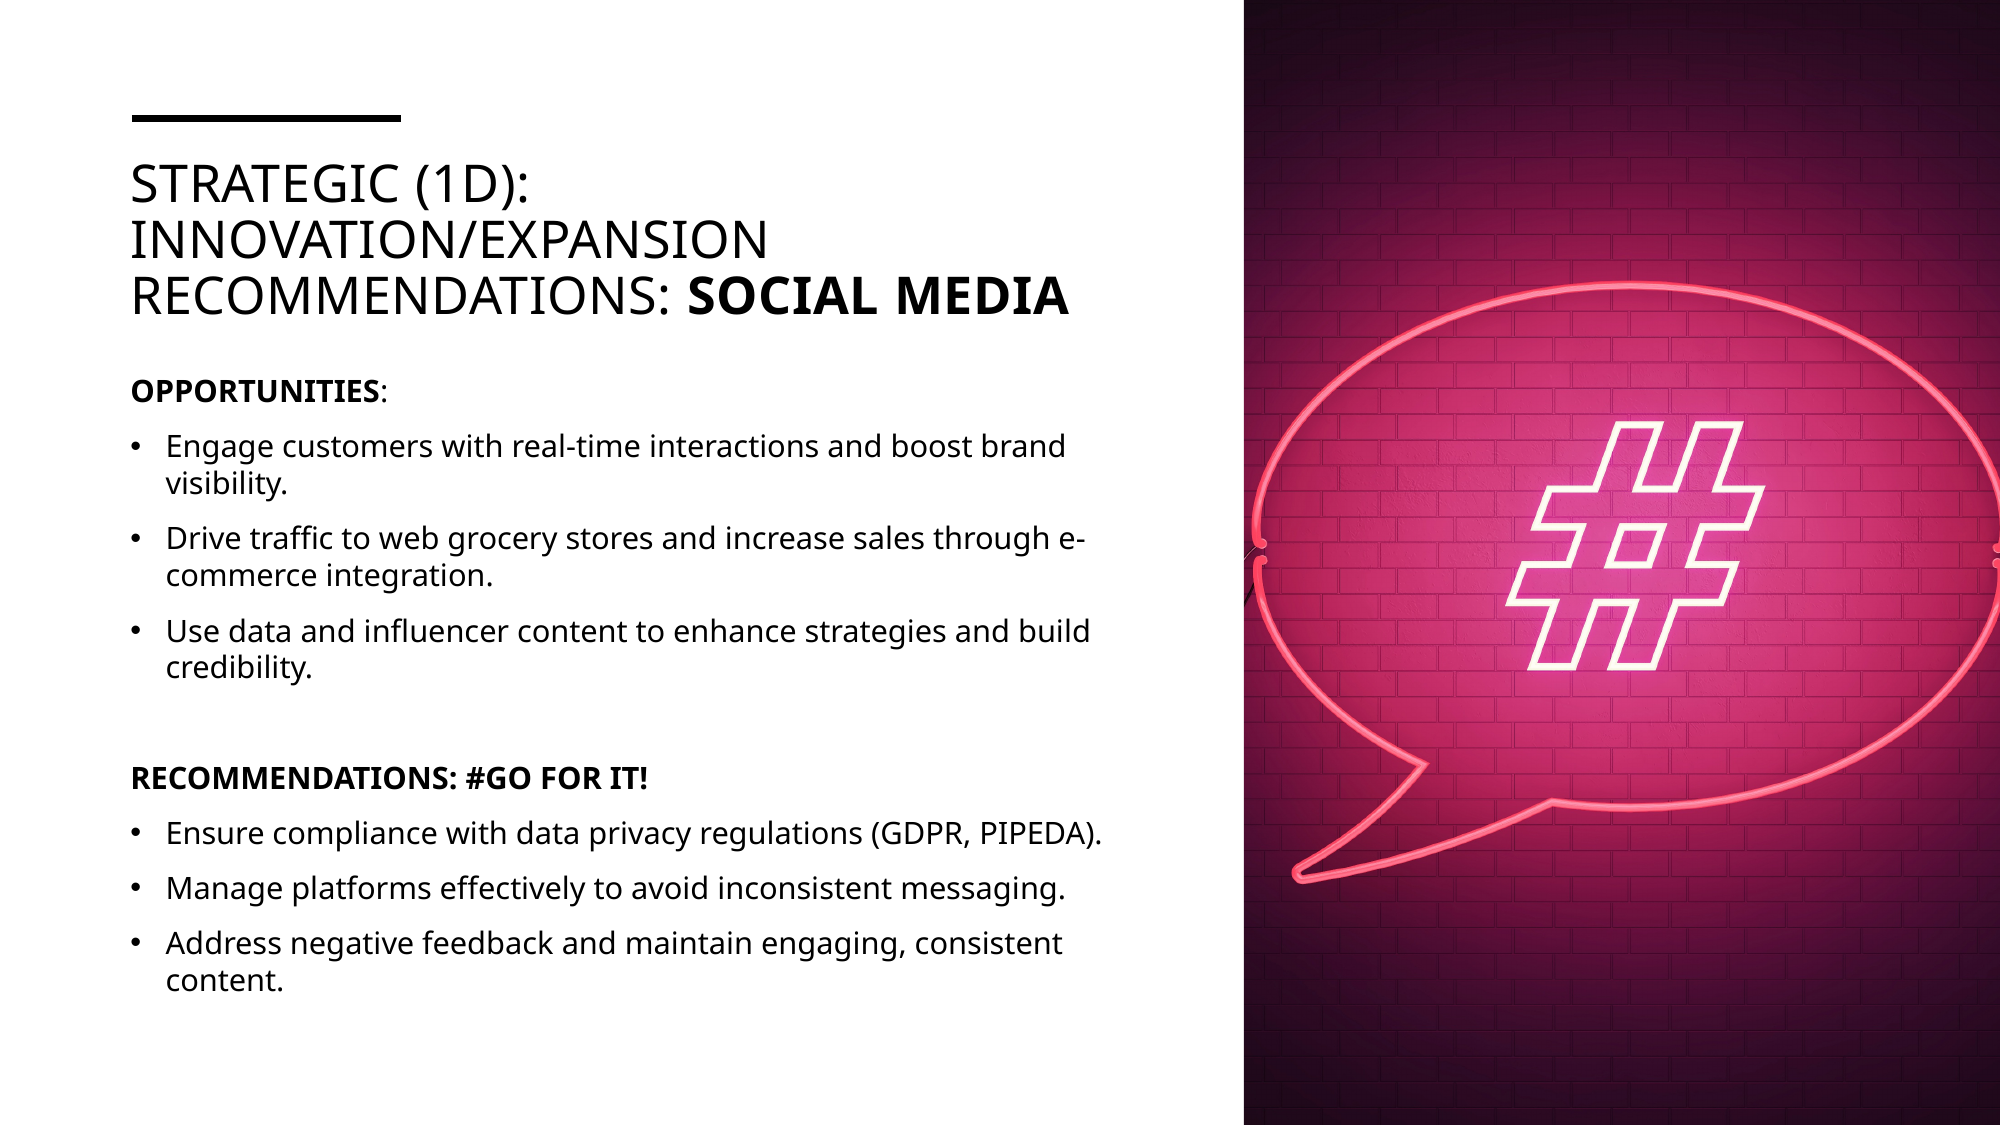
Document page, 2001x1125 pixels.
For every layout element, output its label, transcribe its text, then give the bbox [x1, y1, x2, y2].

title Strategic (1D): innovation/expansion recommendations: SOCIAL MEDIA [115, 149, 1139, 364]
text_box [0, 0, 1243, 1125]
picture [1243, 0, 2000, 1125]
list OPPORTUNITIES: Engage customers with real-time interactions and boost brand visibility. Drive traffic to web grocery stores and increase sales through e-commerce integration. Use data and influencer content to enhance strategies and build credibility. RECOMMENDATIONS: #GO FOR IT! Ensure compliance with data privacy regulations (GDPR, PIPEDA). Manage platforms effectively to avoid inconsistent messaging. Address negative feedback and maintain engaging, consistent content. [115, 364, 1139, 1011]
